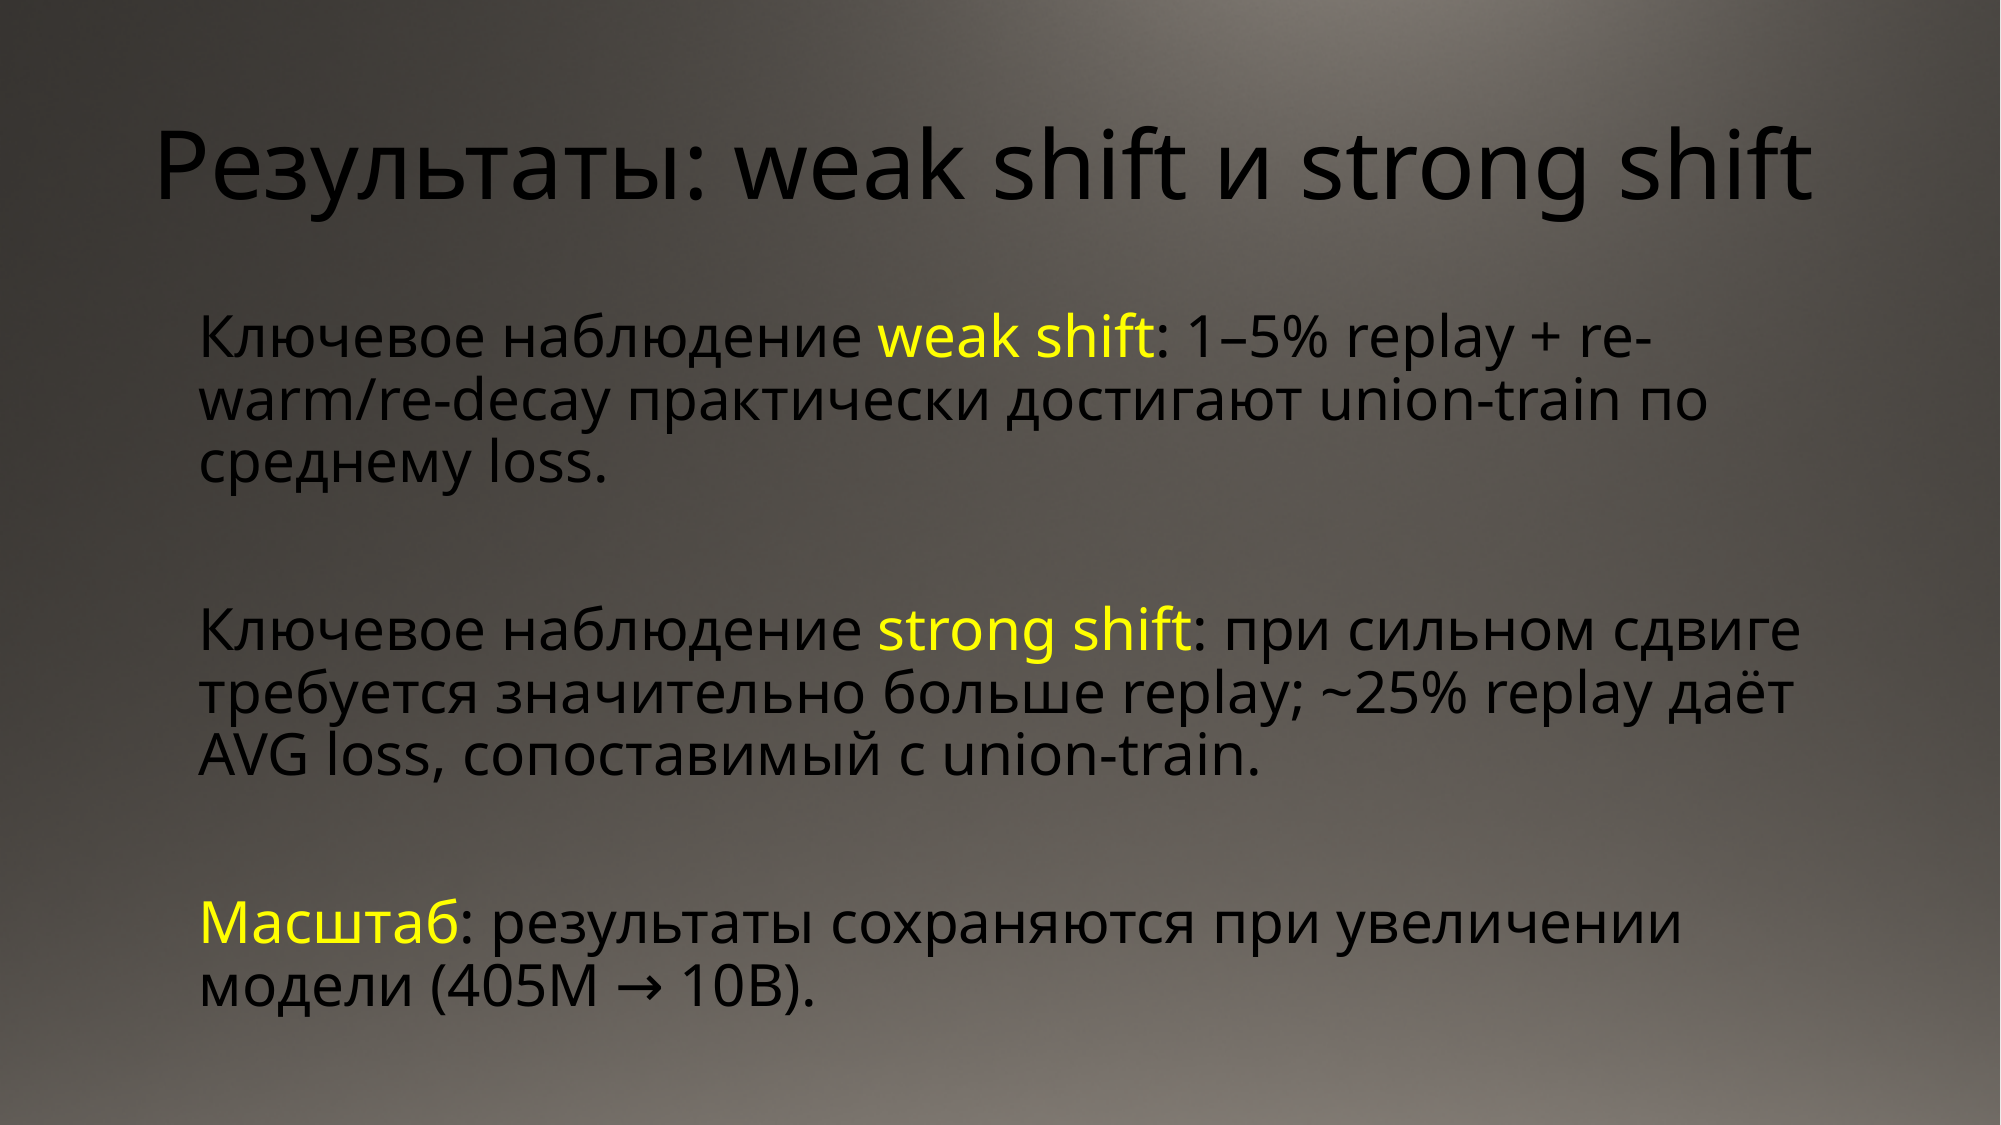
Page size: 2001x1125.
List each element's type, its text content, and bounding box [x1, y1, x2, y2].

picture [0, 0, 2001, 1125]
list Ключевое наблюдение weak shift: 1–5% replay + re-warm/re-decay практически достигают union-train по среднему loss. Ключевое наблюдение strong shift: при сильном сдвиге требуется значительно больше replay; ~25% replay даёт AVG loss, сопоставимый с union-train. Масштаб: результаты сохраняются при увеличении модели (405M → 10B). [183, 299, 1863, 1066]
title Результаты: weak shift и strong shift [137, 59, 1863, 278]
